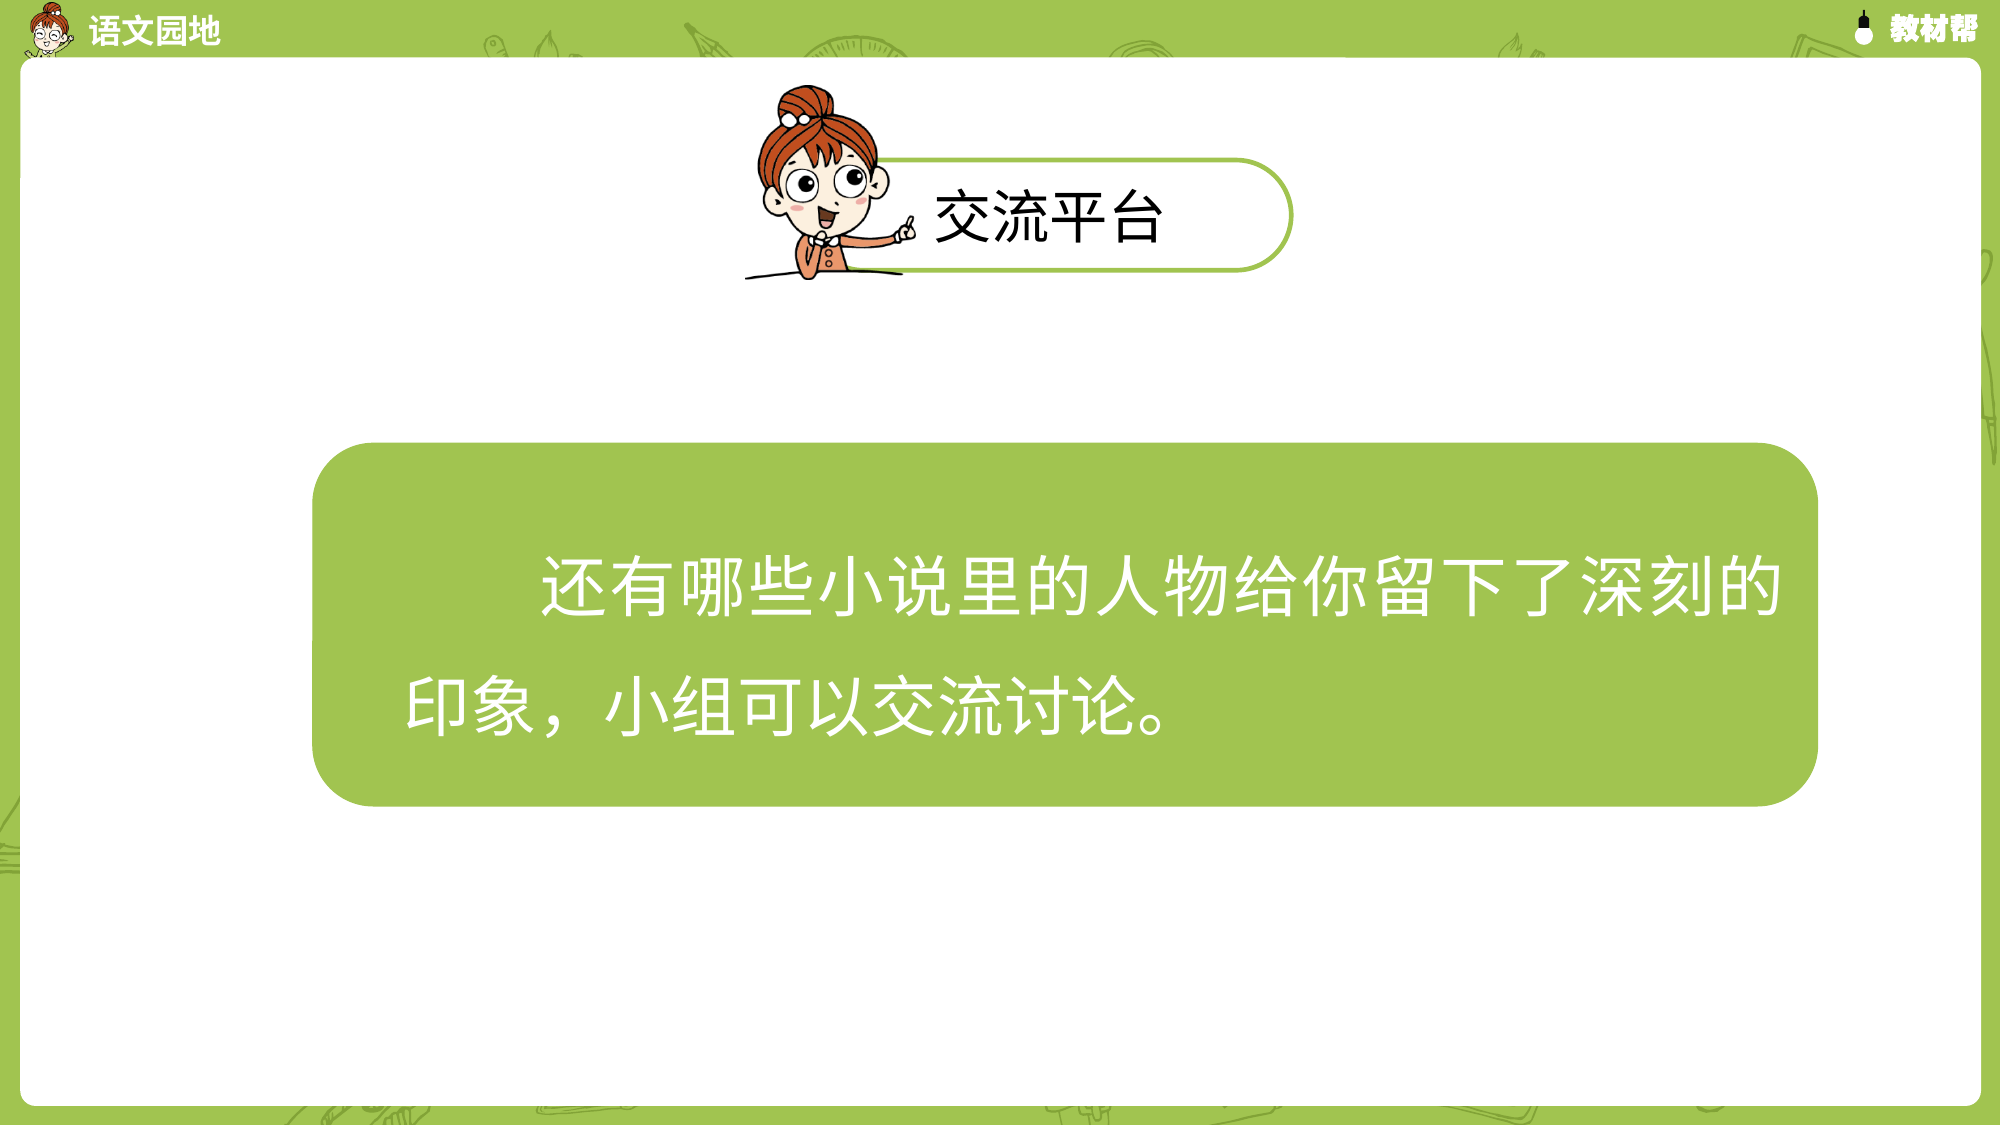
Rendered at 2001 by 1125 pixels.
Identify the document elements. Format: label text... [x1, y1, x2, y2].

text_box 交流平台 [916, 159, 1293, 272]
picture [745, 85, 916, 280]
text_box 还有哪些小说里的人物给你留下了深刻的印象，小组可以交流讨论。 [312, 442, 1819, 807]
picture [24, 2, 74, 61]
